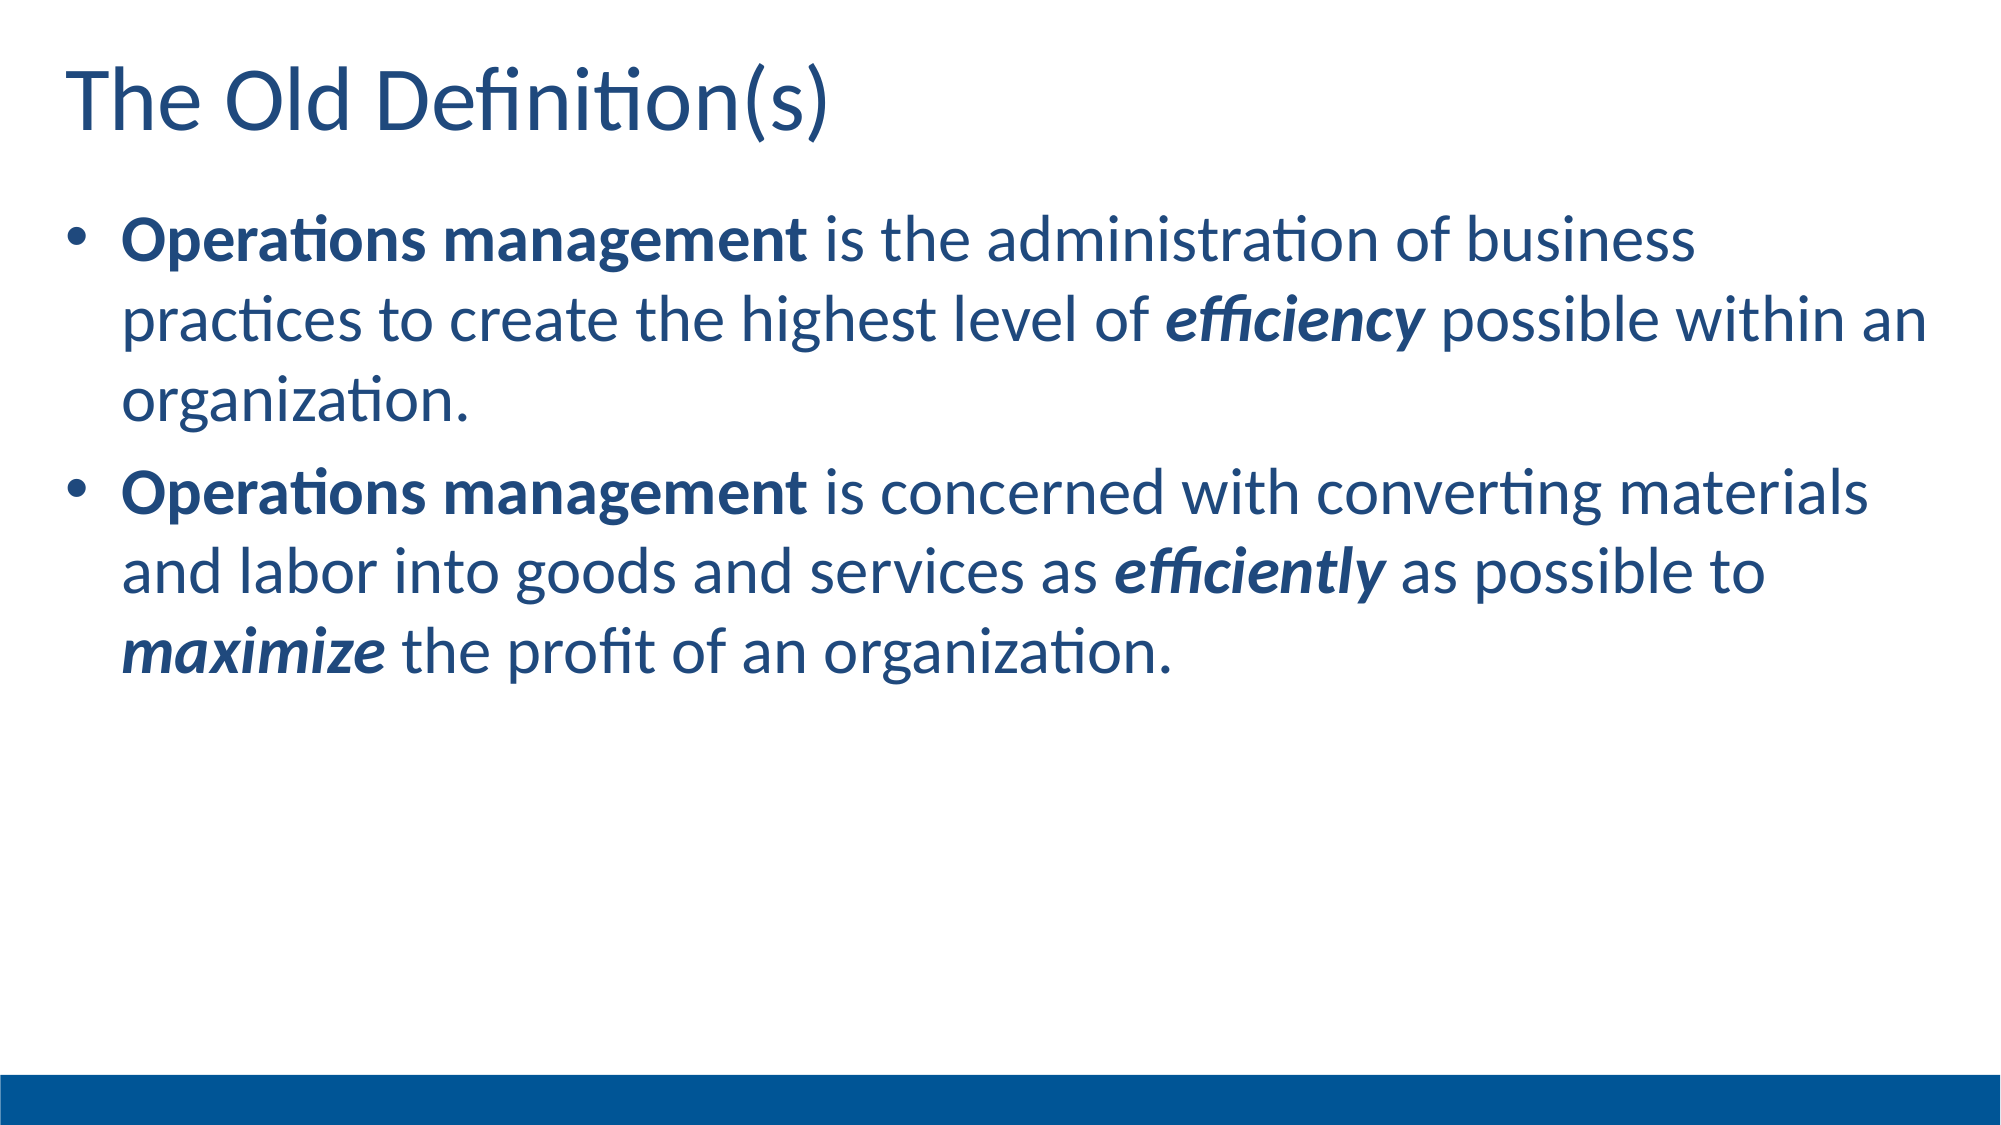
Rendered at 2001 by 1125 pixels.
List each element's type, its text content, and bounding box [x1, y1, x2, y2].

list Operations management is the administration of business practices to create the highest level of efficiency possible within an organization. Operations management is concerned with converting materials and labor into goods and services as efficiently as possible to maximize the profit of an organization. [50, 187, 1950, 1050]
title The Old Definition(s) [50, 24, 1950, 163]
